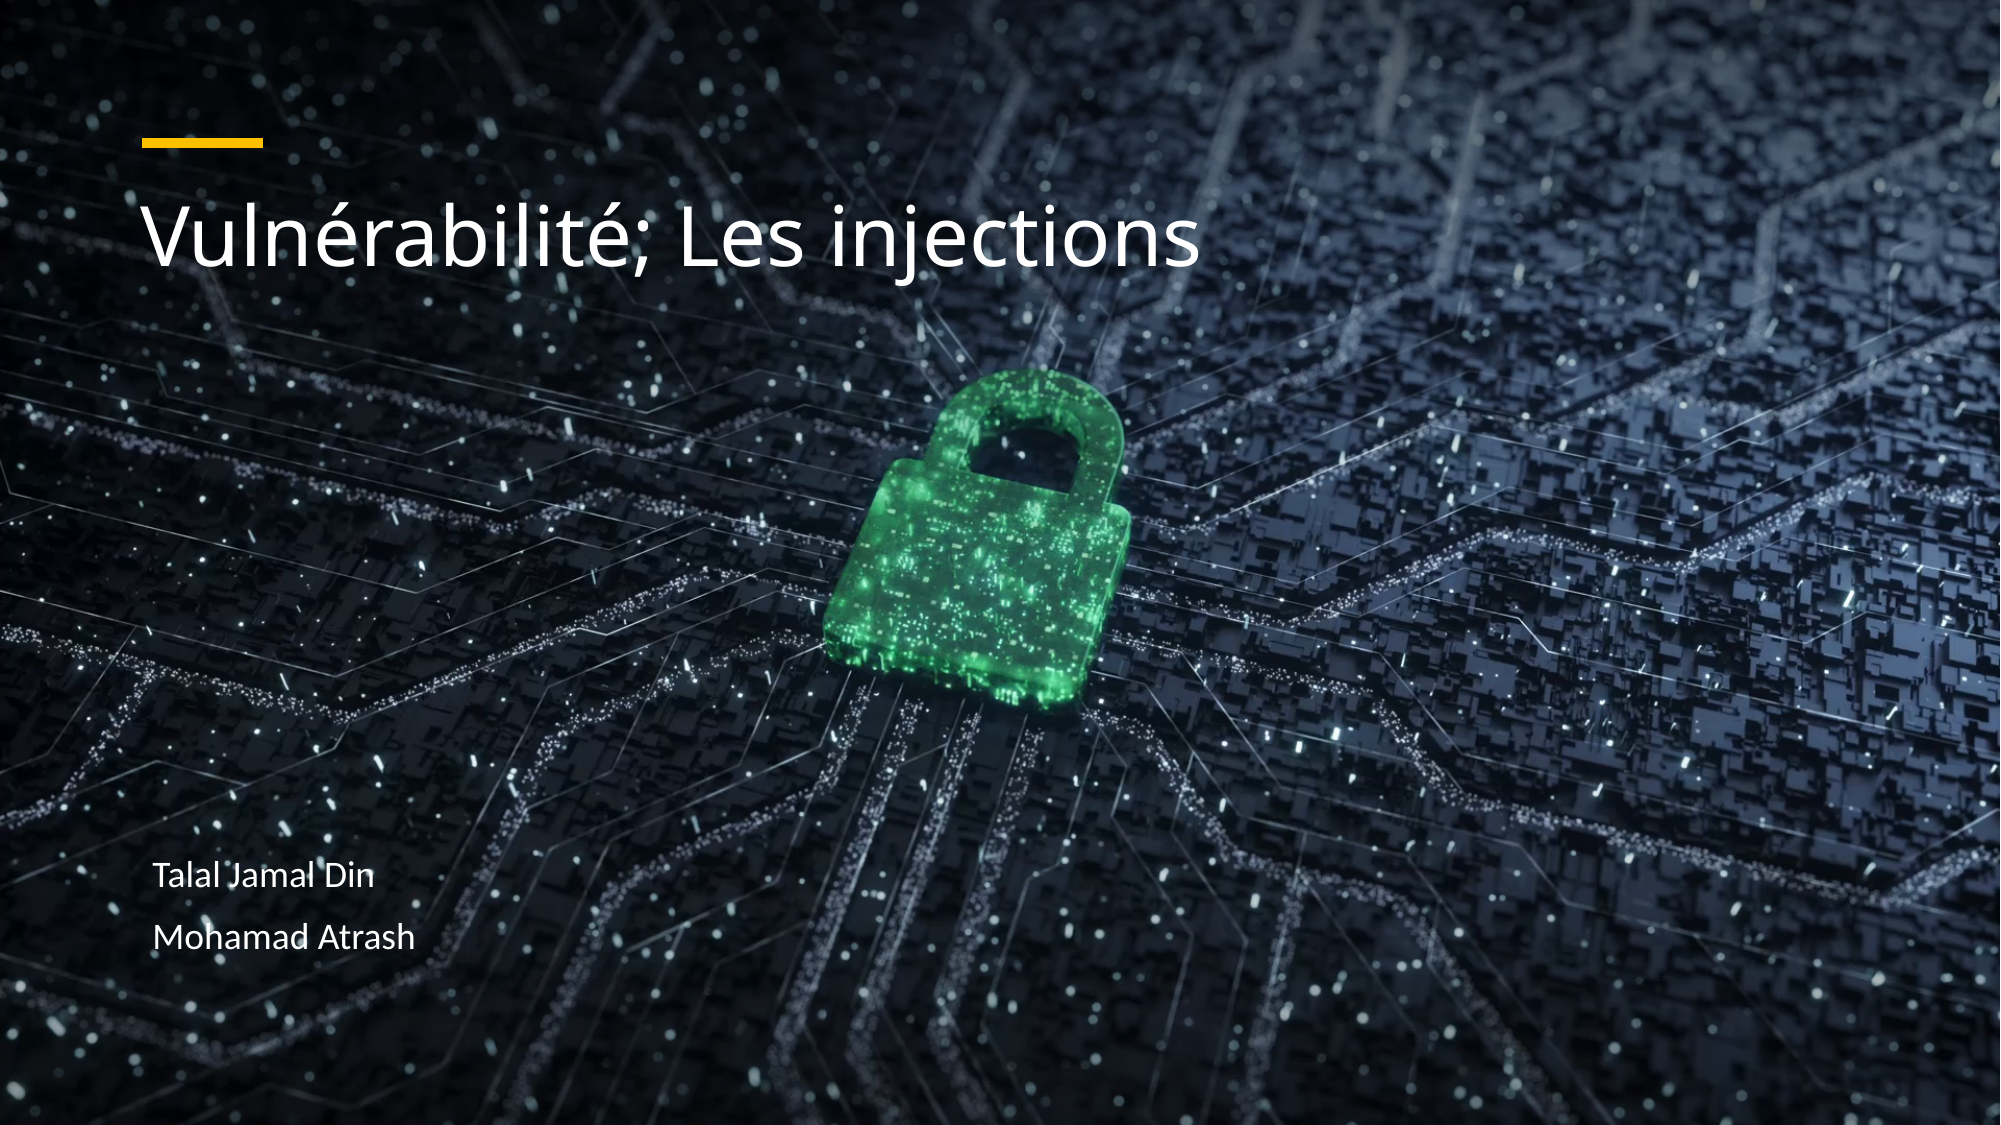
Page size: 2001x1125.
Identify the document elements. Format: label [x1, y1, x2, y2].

text_box [0, 0, 2000, 1125]
